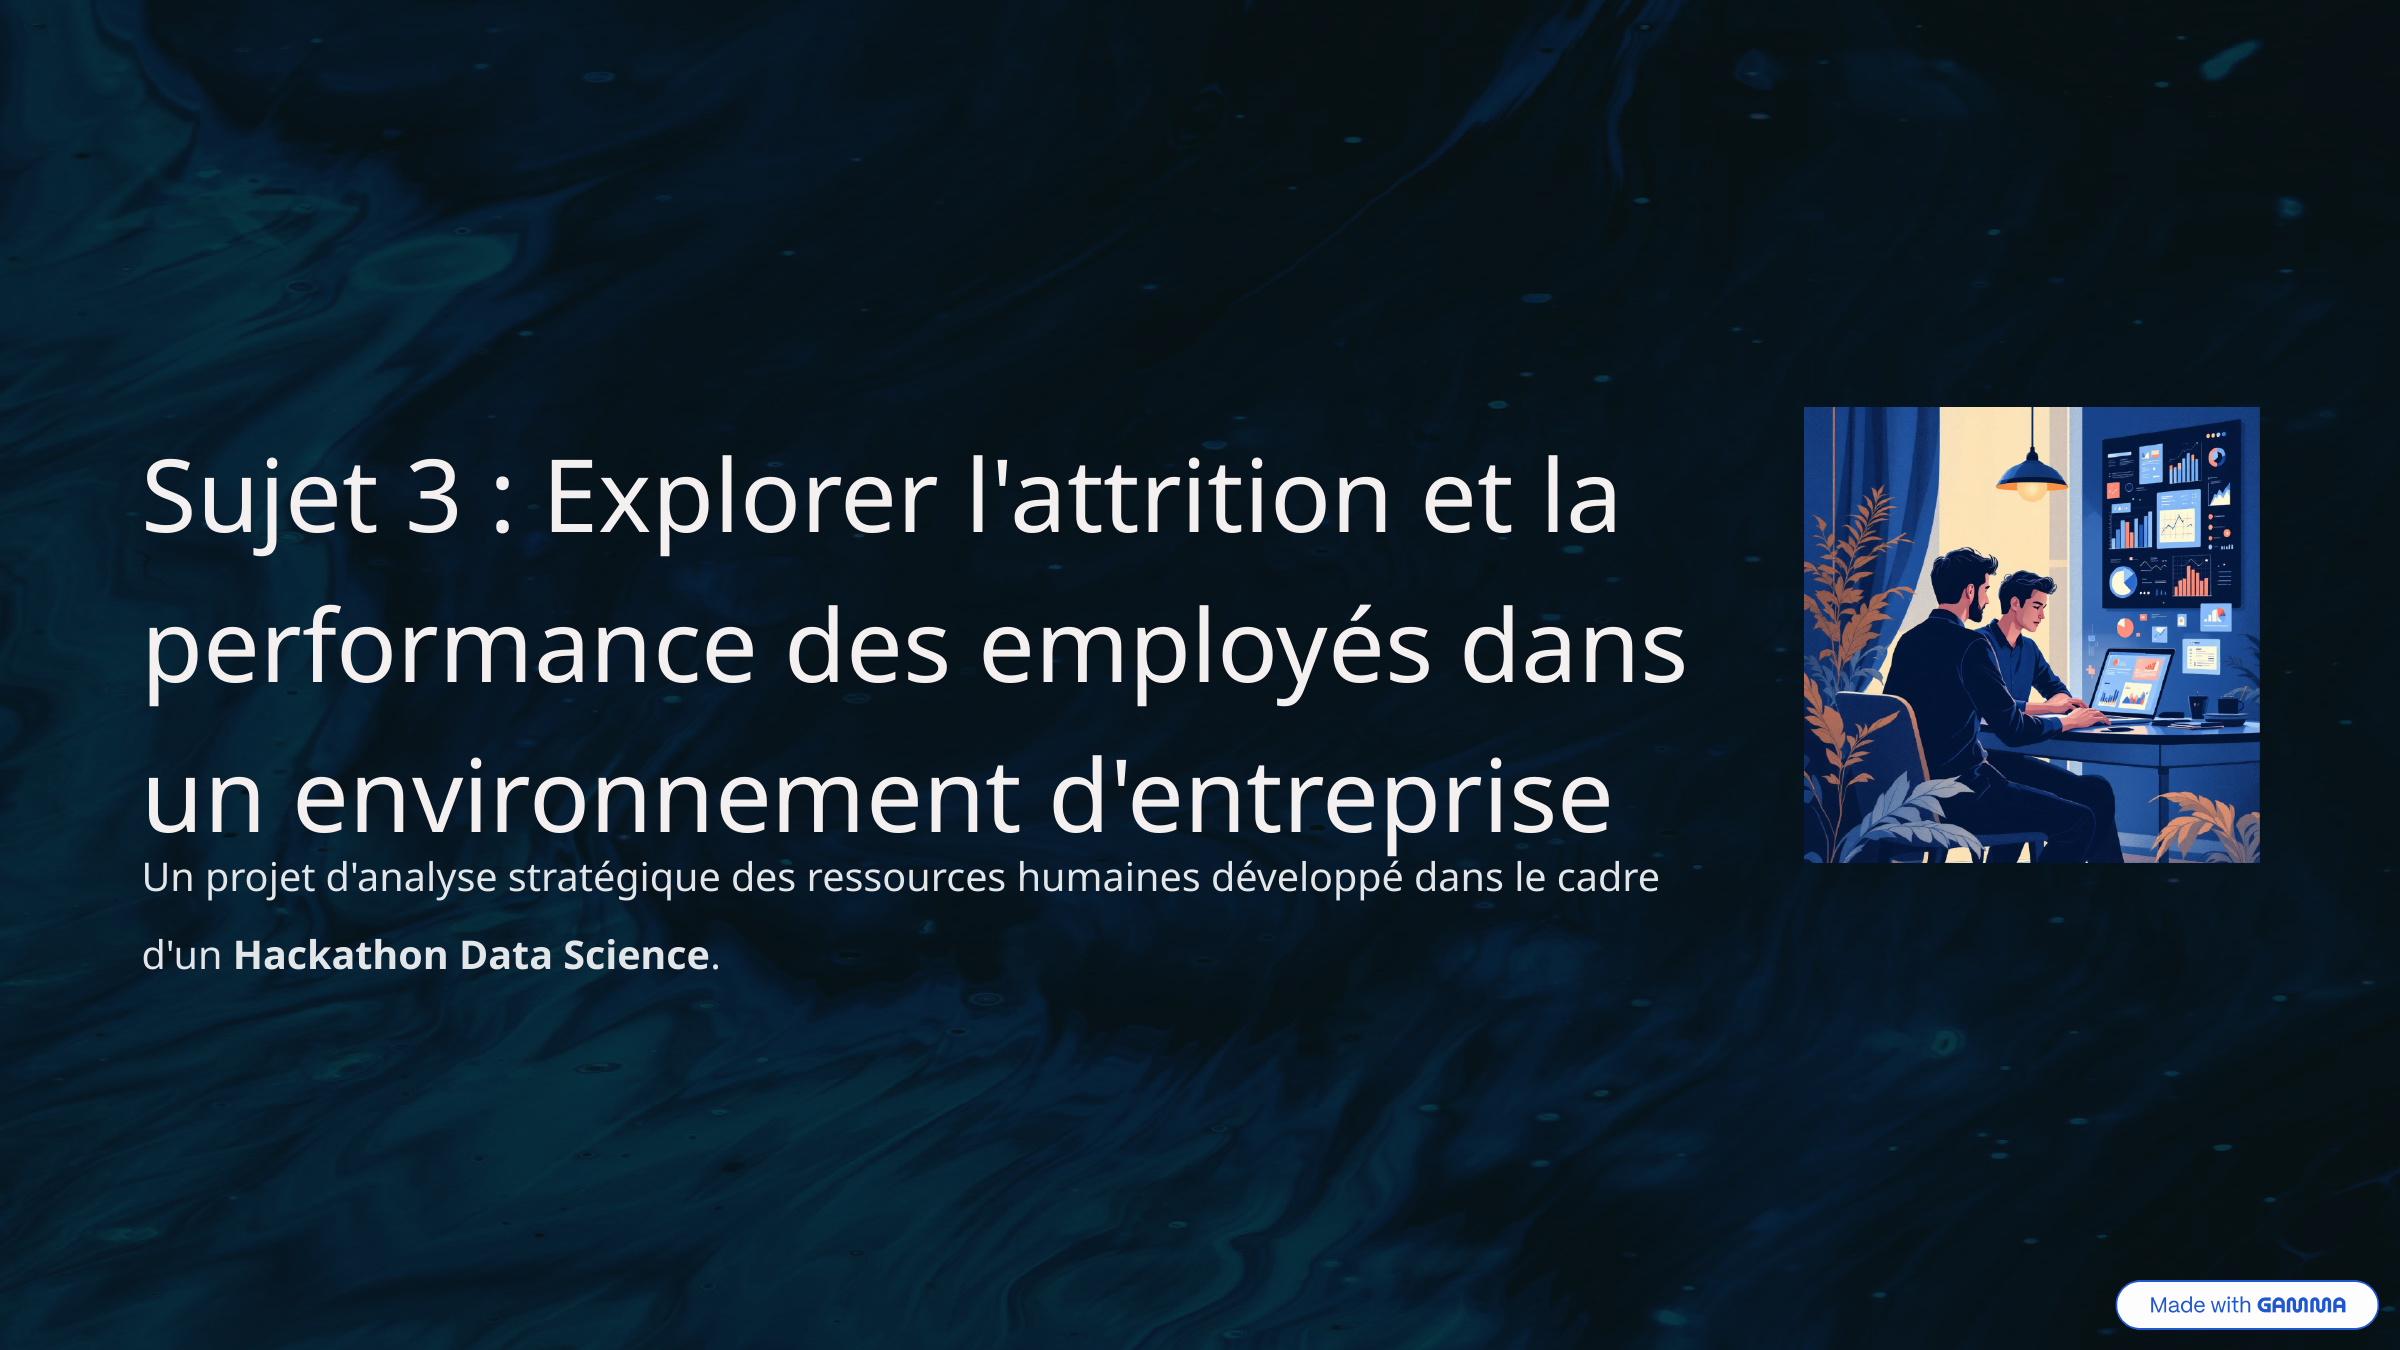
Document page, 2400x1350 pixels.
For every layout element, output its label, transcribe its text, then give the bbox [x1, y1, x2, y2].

text_box Sujet 3 : Explorer l'attrition et la performance des employés dans un environnement d'entreprise [141, 402, 1705, 782]
picture [0, 0, 2400, 1350]
text_box Un projet d'analyse stratégique des ressources humaines développé dans le cadre d'un Hackathon Data Science. [141, 822, 1705, 952]
